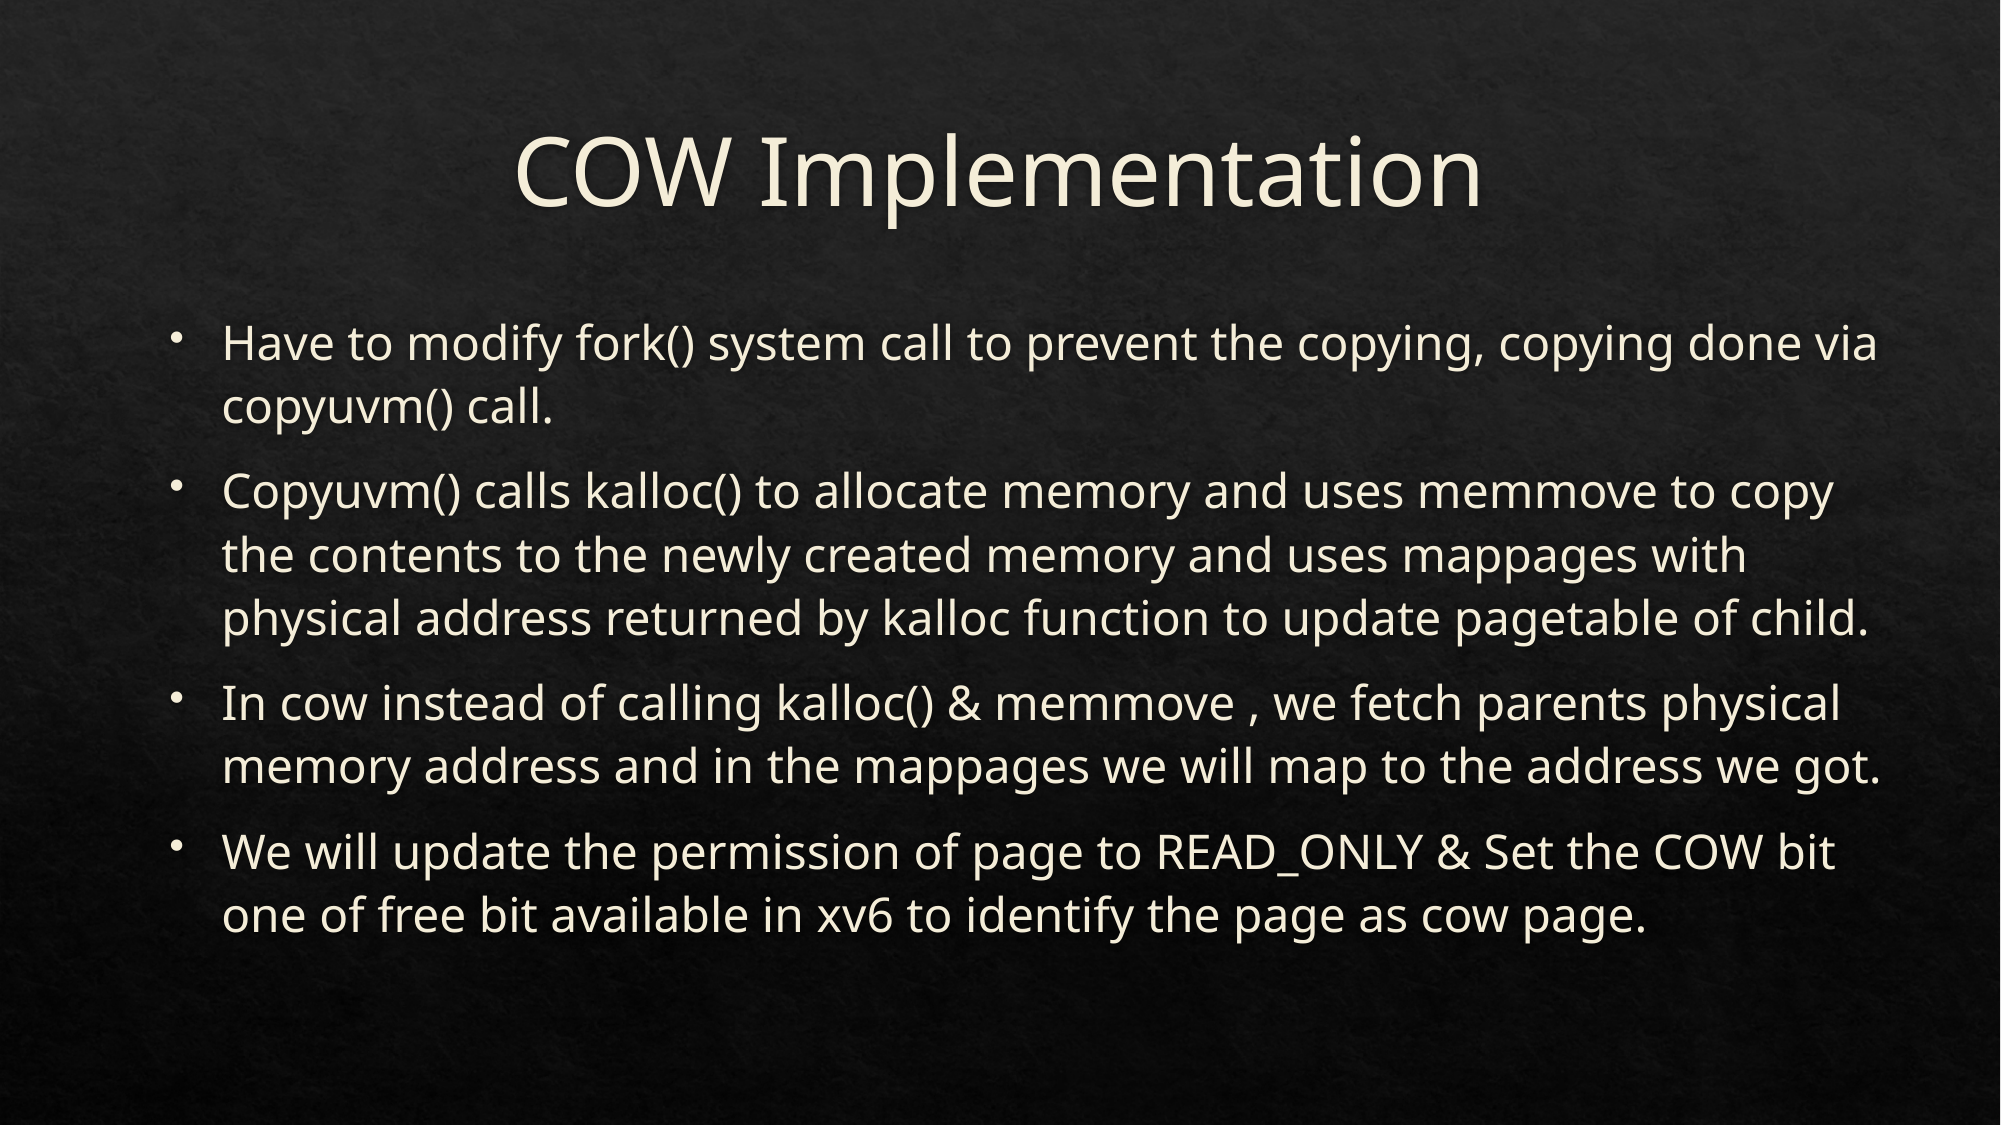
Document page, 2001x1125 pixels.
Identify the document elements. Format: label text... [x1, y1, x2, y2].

title COW Implementation [149, 71, 1849, 279]
list Have to modify fork() system call to prevent the copying, copying done via copyuvm() call. Copyuvm() calls kalloc() to allocate memory and uses memmove to copy the contents to the newly created memory and uses mappages with physical address returned by kalloc function to update pagetable of child. In cow instead of calling kalloc() & memmove , we fetch parents physical memory address and in the mappages we will map to the address we got. We will update the permission of page to READ_ONLY & Set the COW bit one of free bit available in xv6 to identify the page as cow page. [149, 299, 1934, 995]
